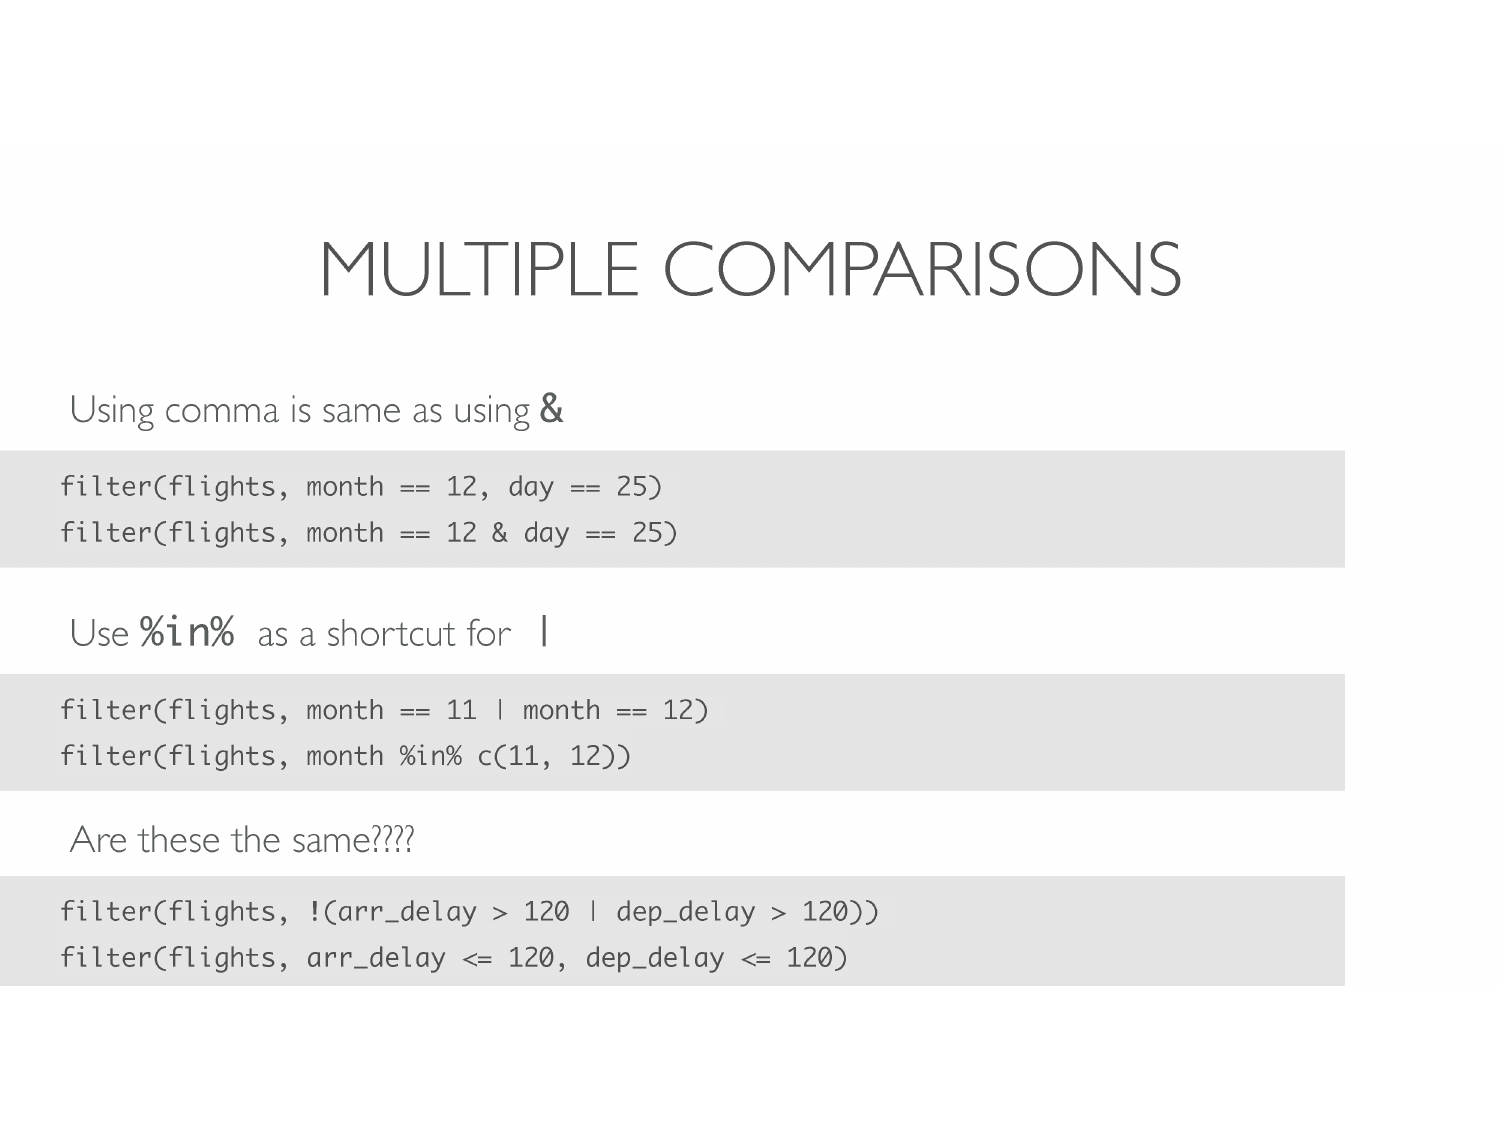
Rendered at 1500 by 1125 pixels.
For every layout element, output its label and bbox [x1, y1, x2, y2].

picture [0, 141, 1500, 987]
